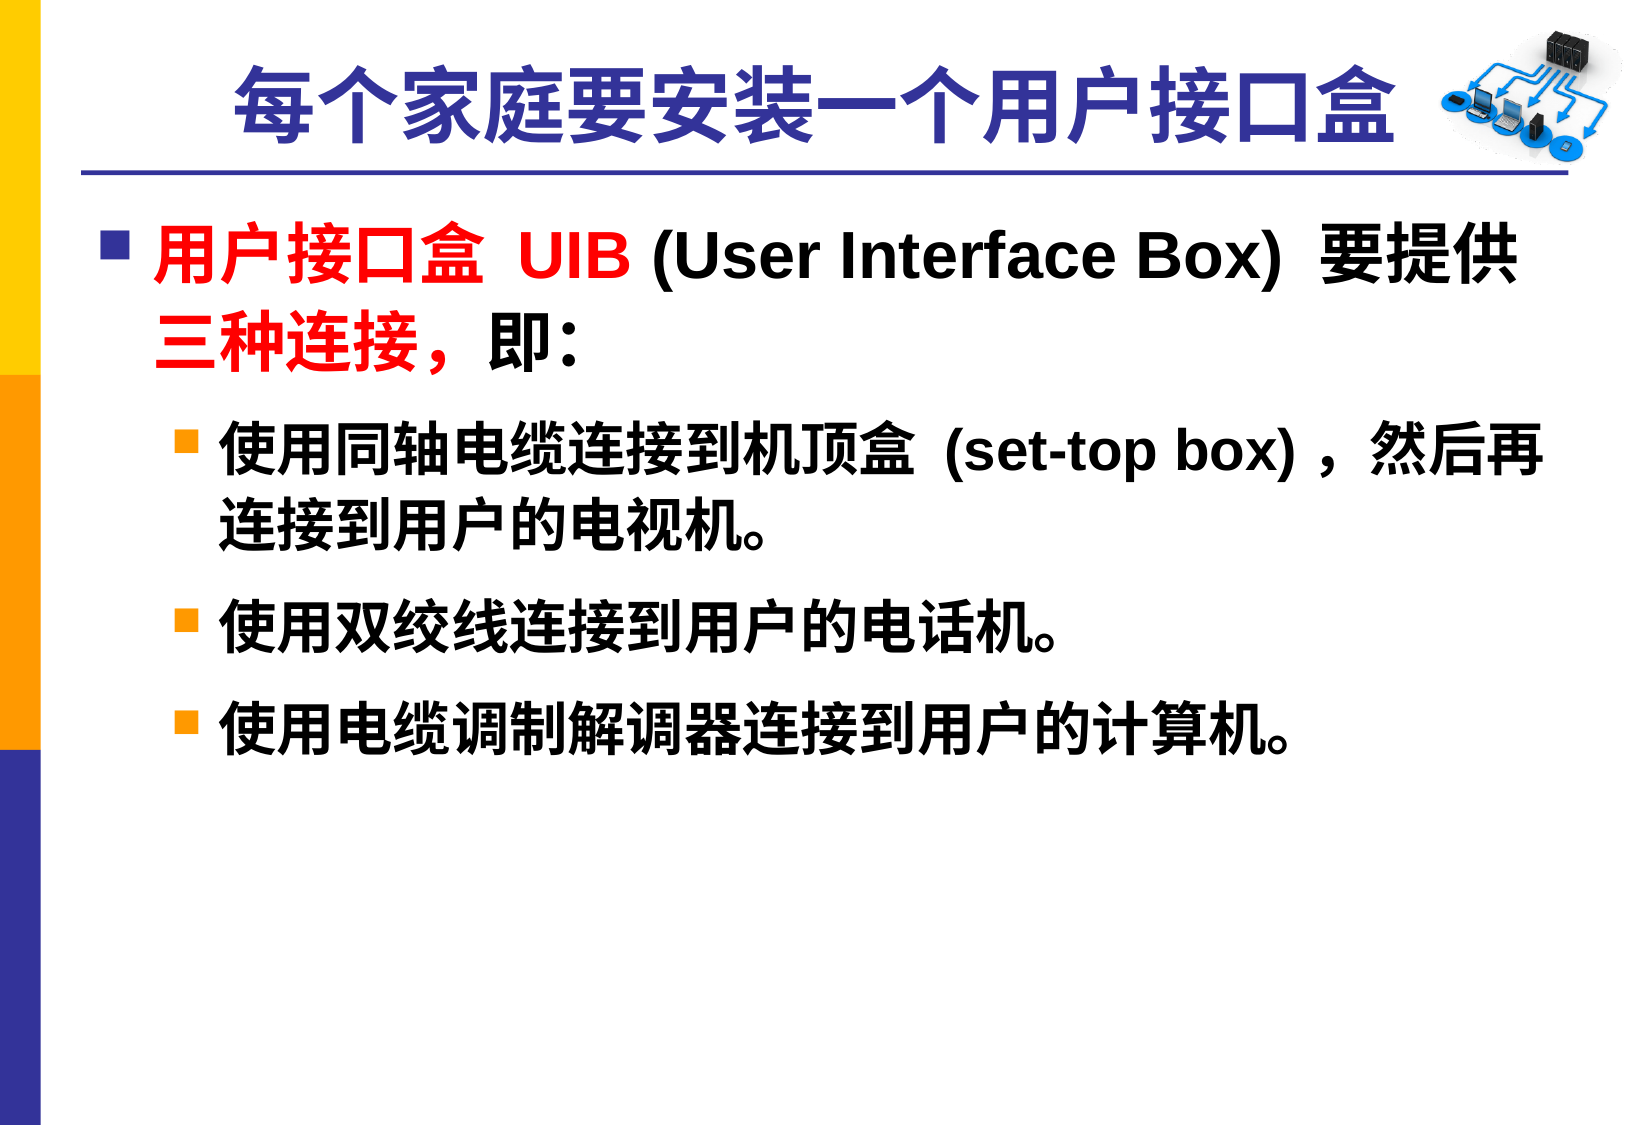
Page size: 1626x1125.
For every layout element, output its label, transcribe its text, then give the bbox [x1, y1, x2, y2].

list 用户接口盒 UIB (User Interface Box) 要提供三种连接，即： 使用同轴电缆连接到机顶盒 (set-top box)，然后再连接到用户的电视机。 使用双绞线连接到用户的电话机。 使用电缆调制解调器连接到用户的计算机。 [81, 196, 1569, 1006]
title 每个家庭要安装一个用户接口盒 [81, 30, 1569, 161]
picture [1438, 30, 1624, 165]
